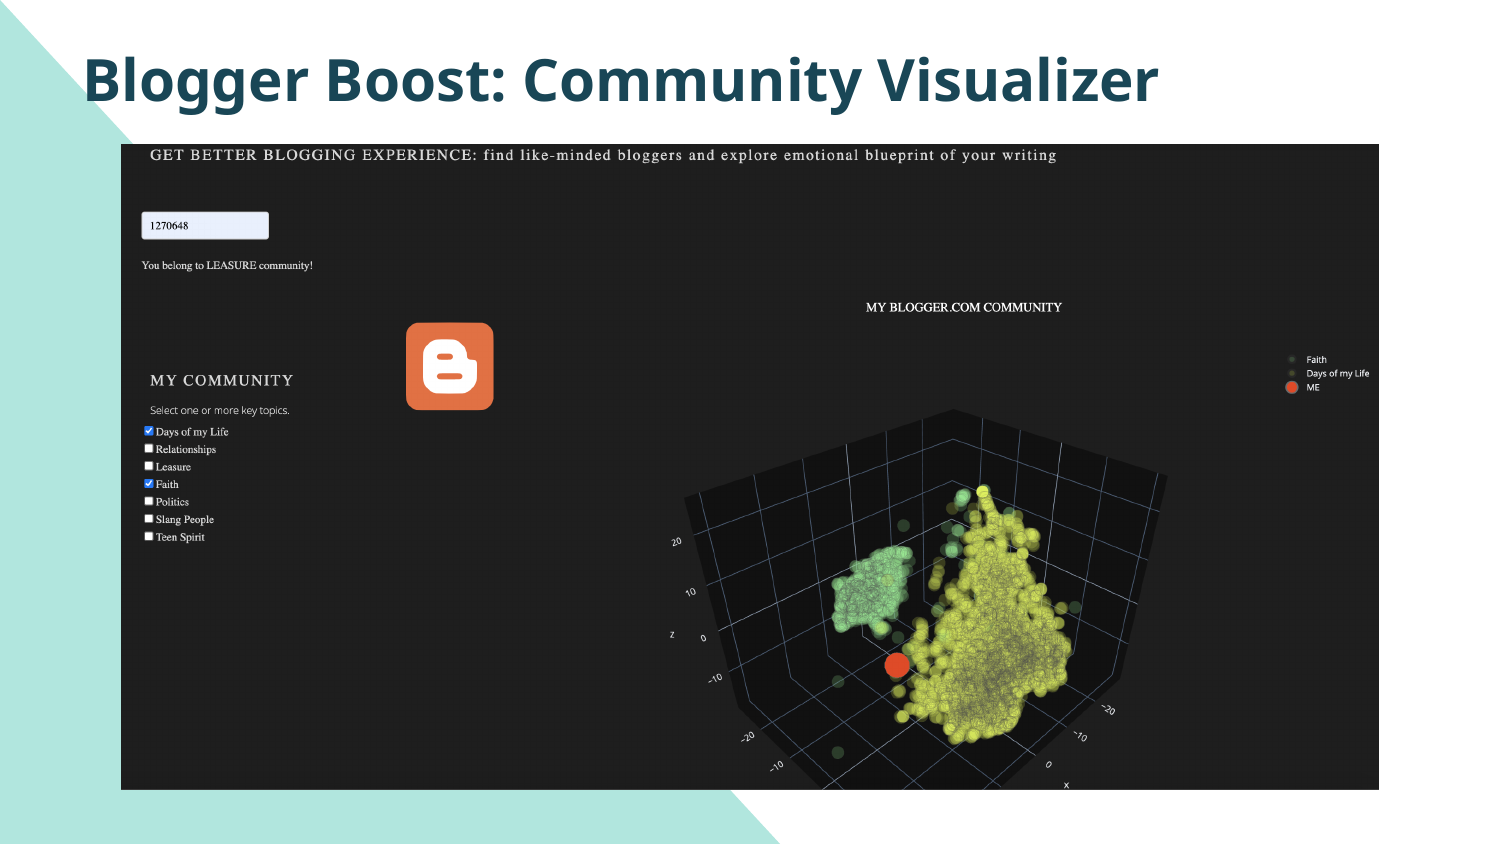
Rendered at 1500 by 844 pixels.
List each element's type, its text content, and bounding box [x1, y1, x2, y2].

title Blogger Boost: Community Visualizer [67, 28, 1335, 123]
picture [121, 144, 1379, 790]
